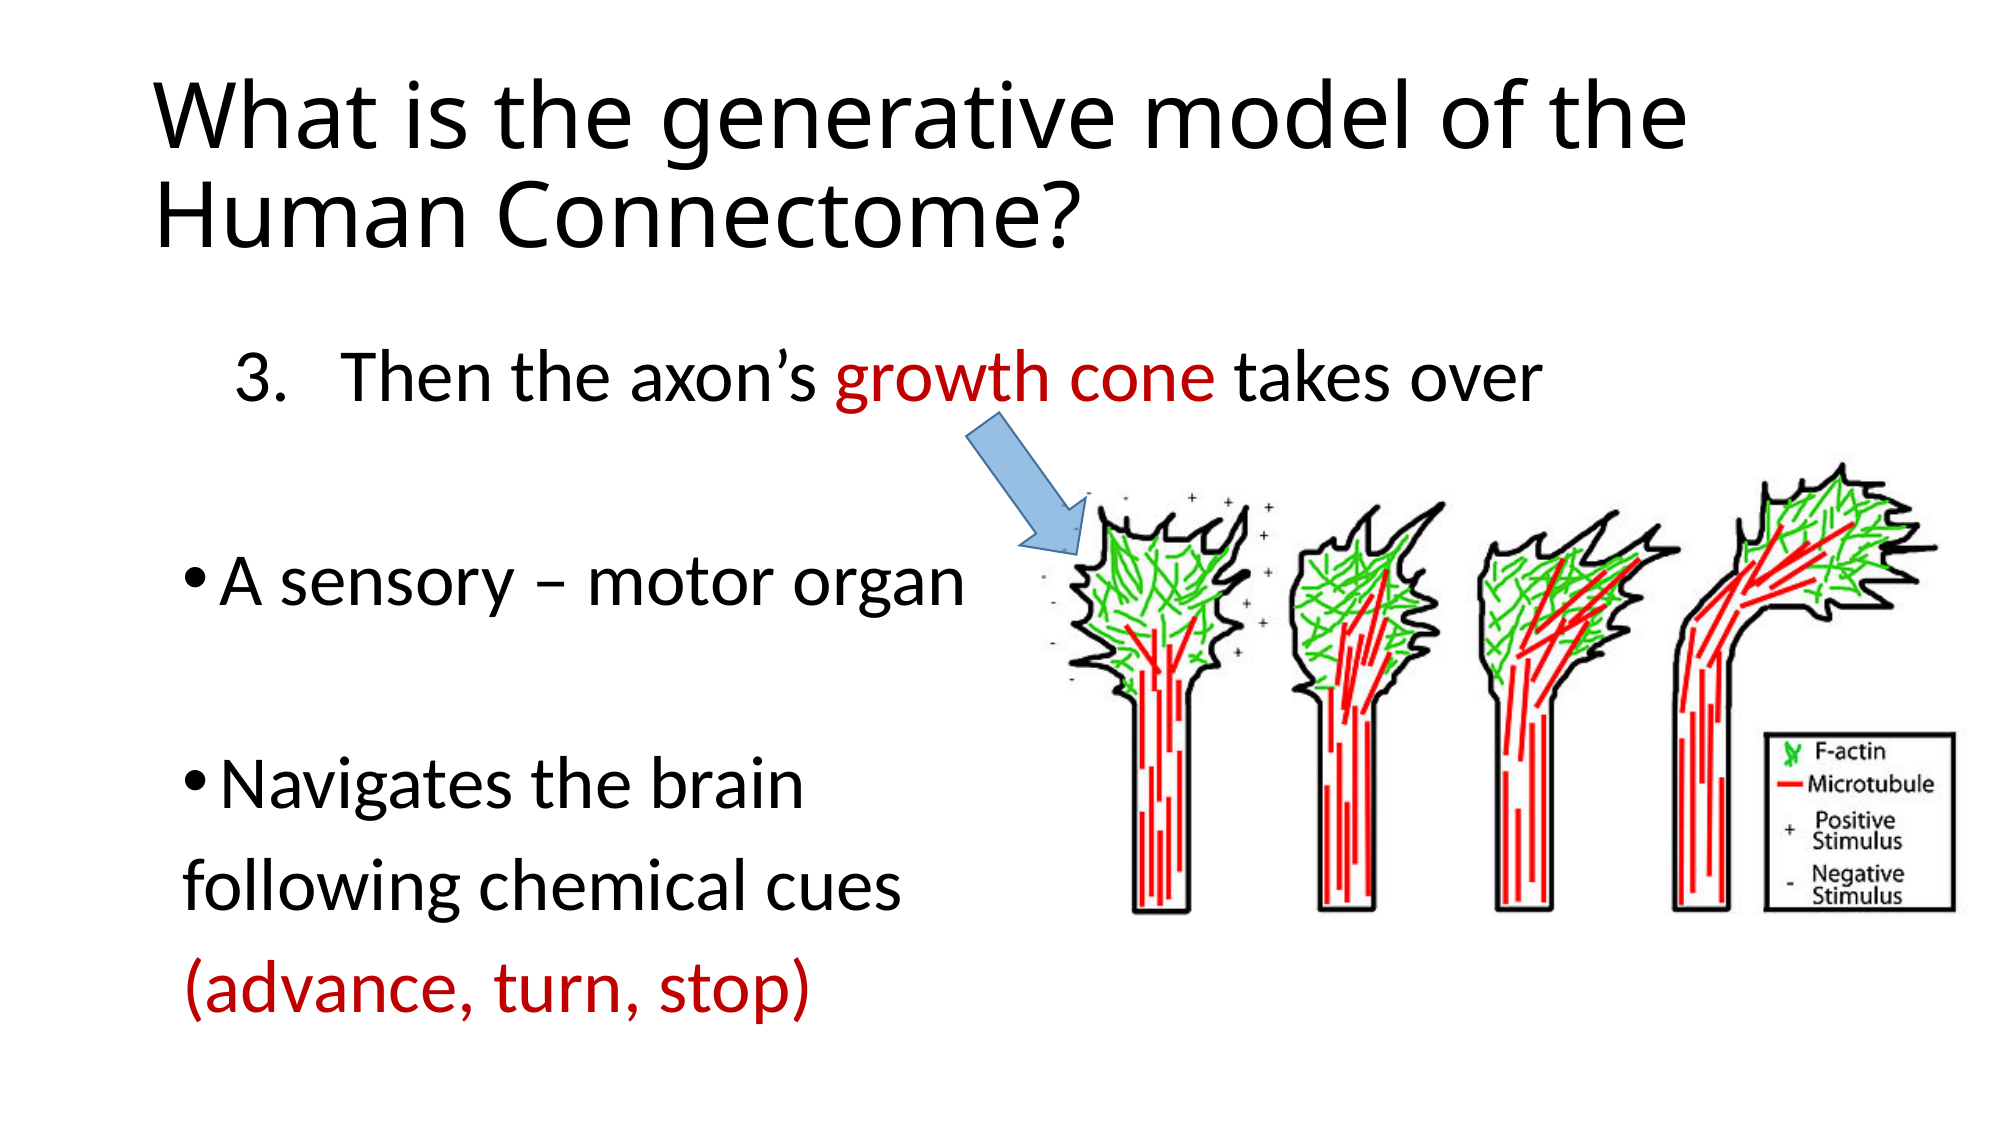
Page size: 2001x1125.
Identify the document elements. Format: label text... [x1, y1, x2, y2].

picture [1029, 452, 1967, 920]
text_box [964, 410, 1029, 526]
text_box [1017, 537, 1029, 548]
title What is the generative model of the Human Connectome? [137, 59, 1863, 278]
list 3. Then the axon’s growth cone takes over A sensory – motor organ Navigates the brain following chemical cues (advance, turn, stop) [167, 329, 1892, 1043]
